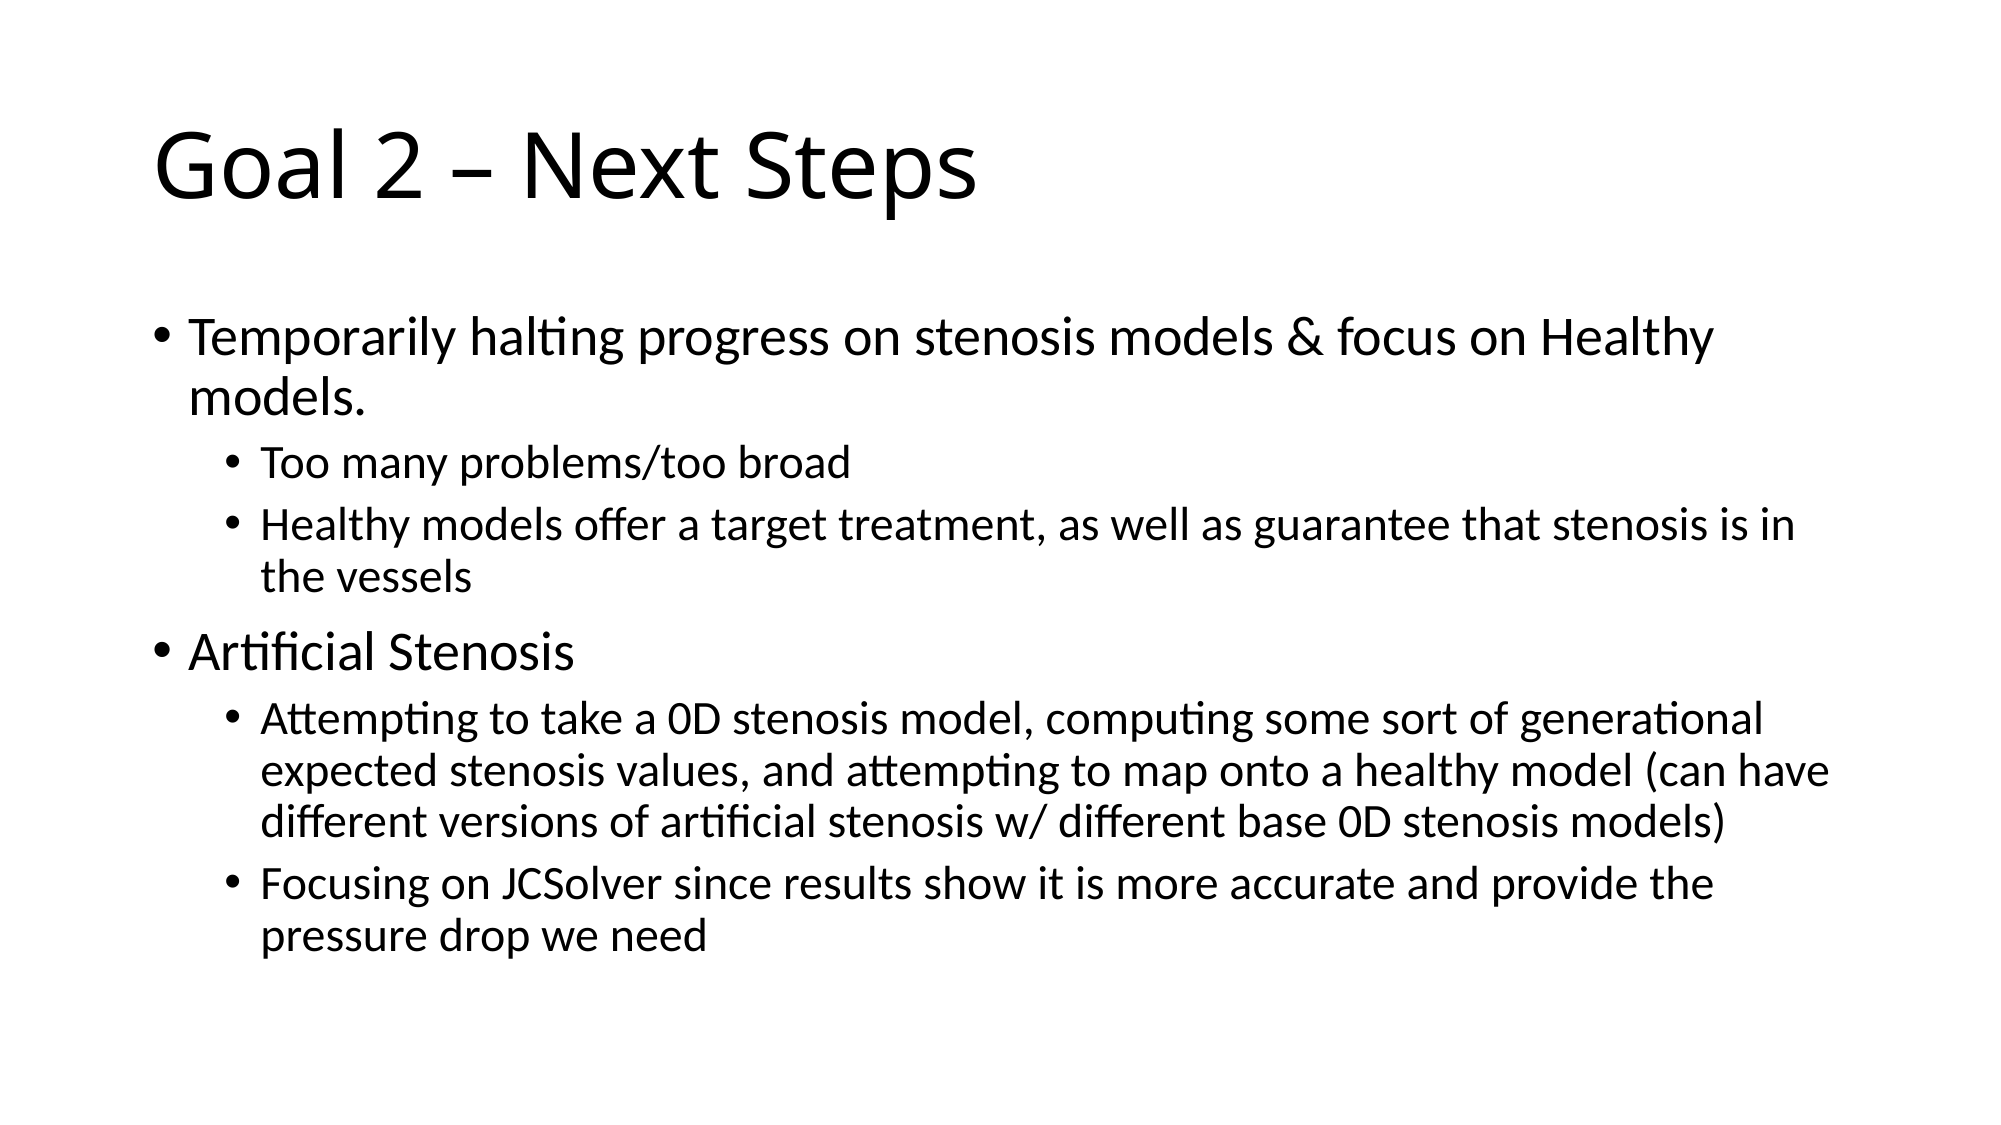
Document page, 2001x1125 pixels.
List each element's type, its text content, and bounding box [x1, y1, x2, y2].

list Temporarily halting progress on stenosis models & focus on Healthy models. Too many problems/too broad Healthy models offer a target treatment, as well as guarantee that stenosis is in the vessels Artificial Stenosis Attempting to take a 0D stenosis model, computing some sort of generational expected stenosis values, and attempting to map onto a healthy model (can have different versions of artificial stenosis w/ different base 0D stenosis models) Focusing on JCSolver since results show it is more accurate and provide the pressure drop we need [137, 299, 1863, 1014]
title Goal 2 – Next Steps [137, 59, 1863, 278]
